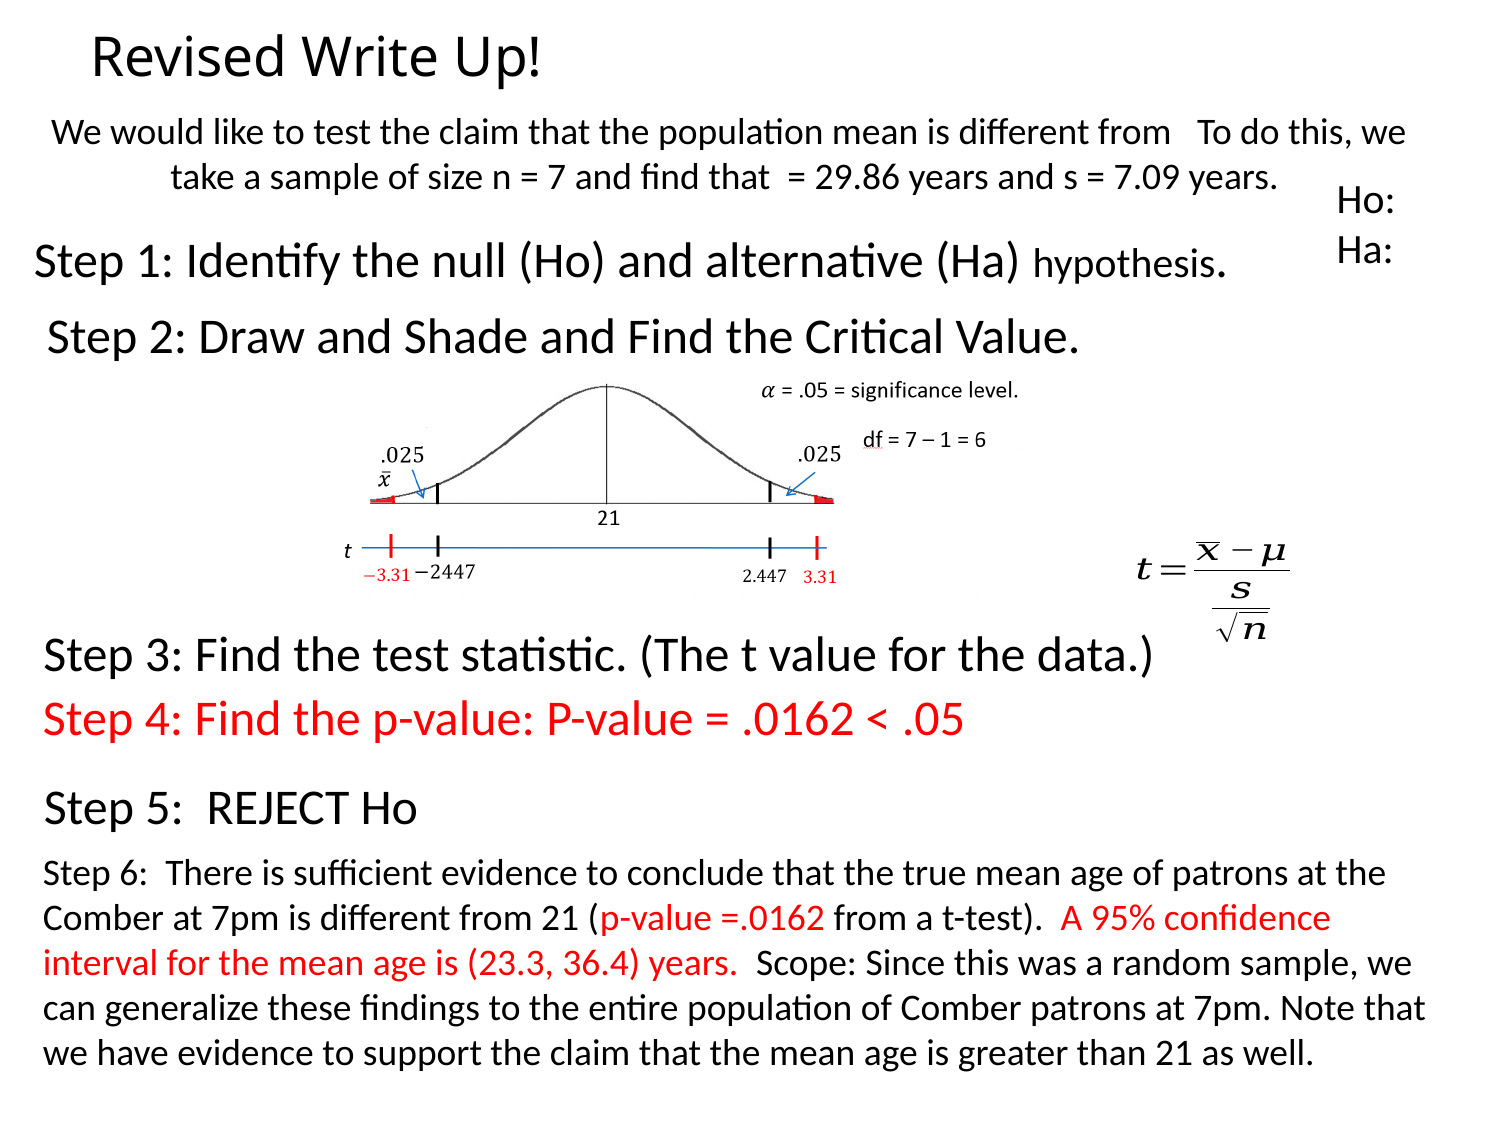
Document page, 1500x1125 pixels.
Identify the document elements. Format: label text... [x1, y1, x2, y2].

text_box Step 1: Identify the null (Ho) and alternative (Ha) hypothesis. [0, 219, 1274, 295]
text_box Step 5: REJECT Ho [28, 767, 1470, 843]
title Revised Write Up! [75, 21, 1425, 97]
text_box Step 2: Draw and Shade and Find the Critical Value. [32, 296, 1480, 371]
text_box Step 6: There is sufficient evidence to conclude that the true mean age of patrons at the Comber at 7pm is different from 21 (p-value =.0162 from a t-test). A 95% confidence interval for the mean age is (23.3, 36.4) years. Scope: Since this was a random sample, we can generalize these findings to the entire population of Comber patrons at 7pm. Note that we have evidence to support the claim that the mean age is greater than 21 as well. [28, 841, 1469, 1081]
text_box Step 4: Find the p-value: P-value = .0162 < .05 [28, 677, 1469, 753]
text_box Step 3: Find the test statistic. (The t value for the data.) [28, 614, 1476, 690]
picture [322, 374, 1023, 599]
